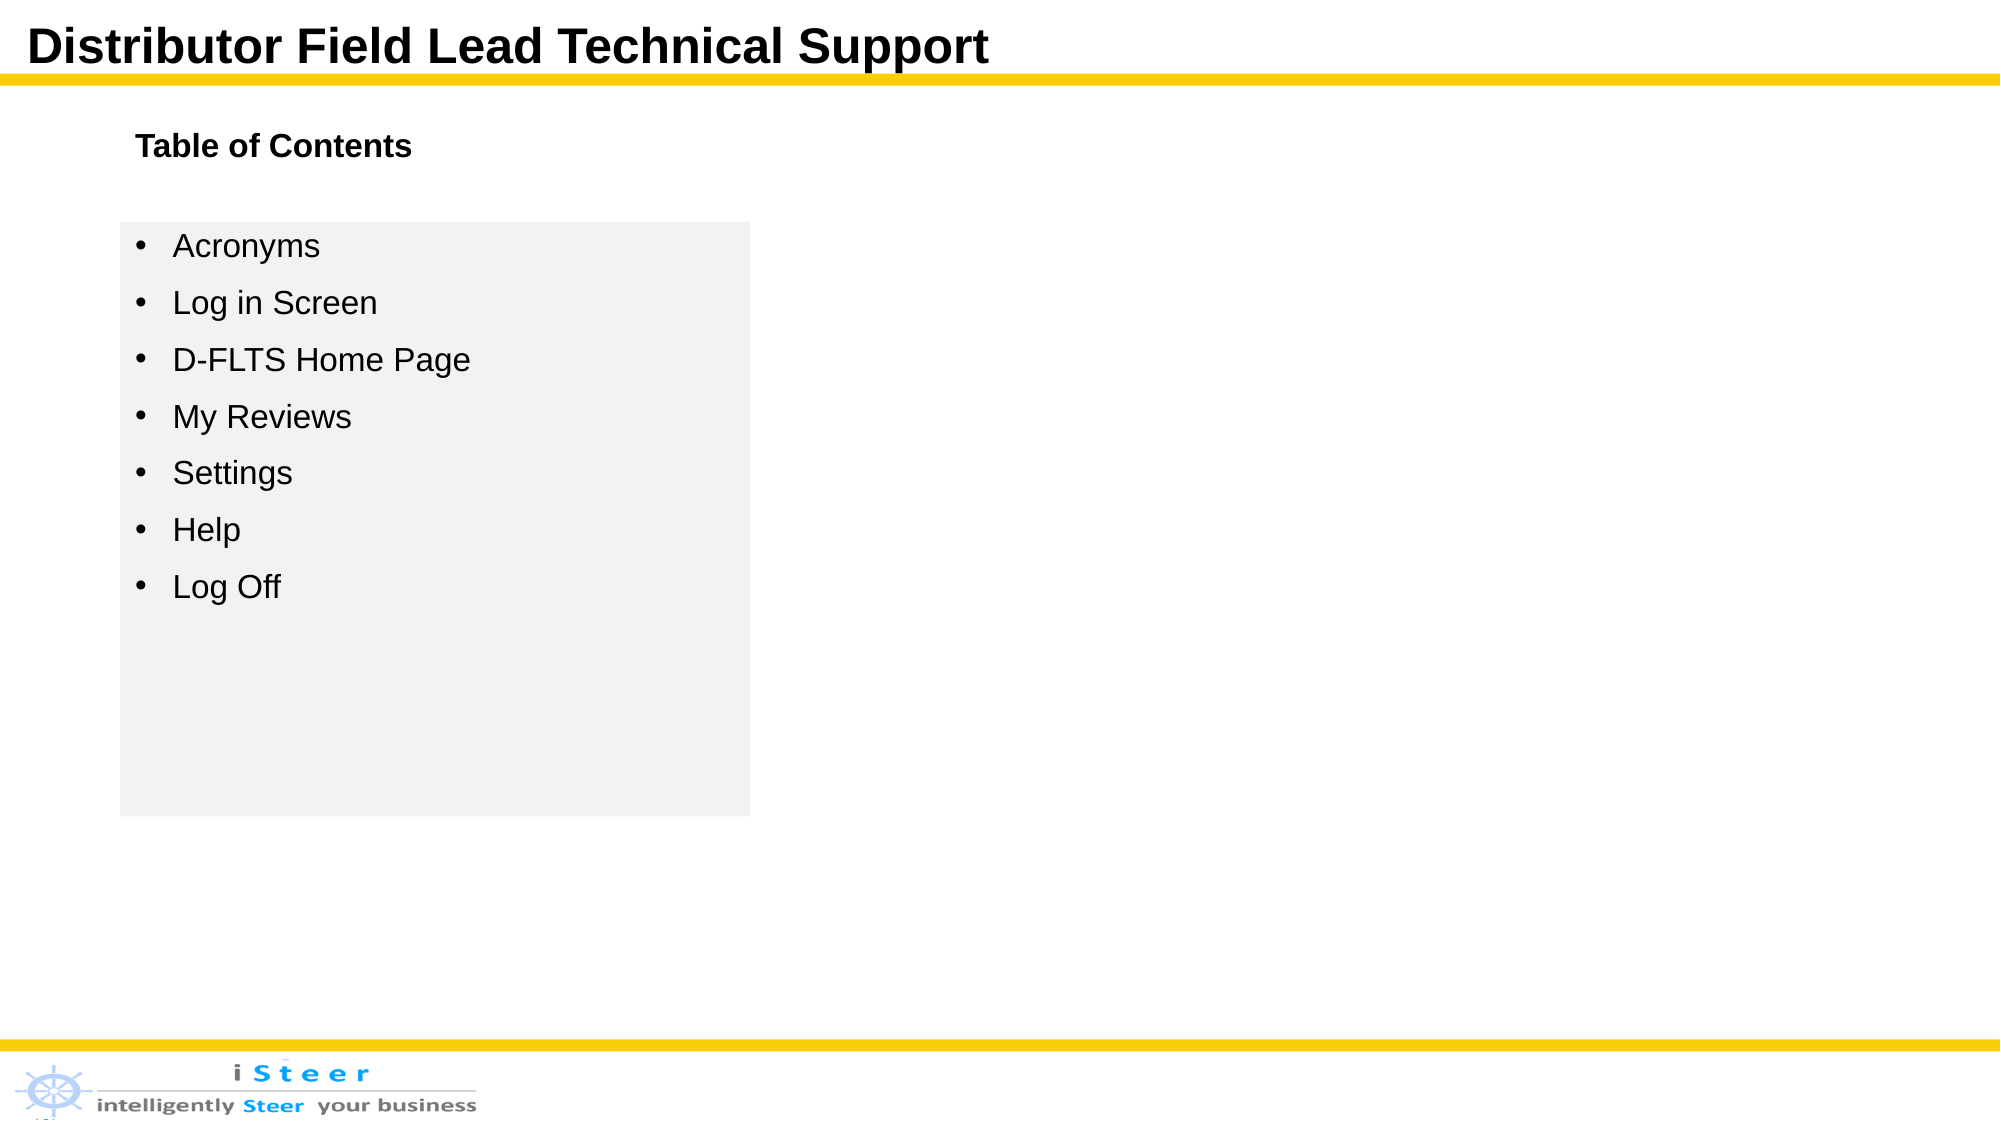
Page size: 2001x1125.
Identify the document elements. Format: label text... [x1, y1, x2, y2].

list Acronyms Log in Screen D-FLTS Home Page My Reviews Settings Help Log Off [120, 221, 750, 817]
text_box Distributor Field Lead Technical Support [12, 5, 1117, 73]
text_box [0, 73, 2000, 87]
text_box Table of Contents [120, 97, 455, 197]
text_box [0, 1038, 2000, 1052]
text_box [12, 1059, 477, 1120]
